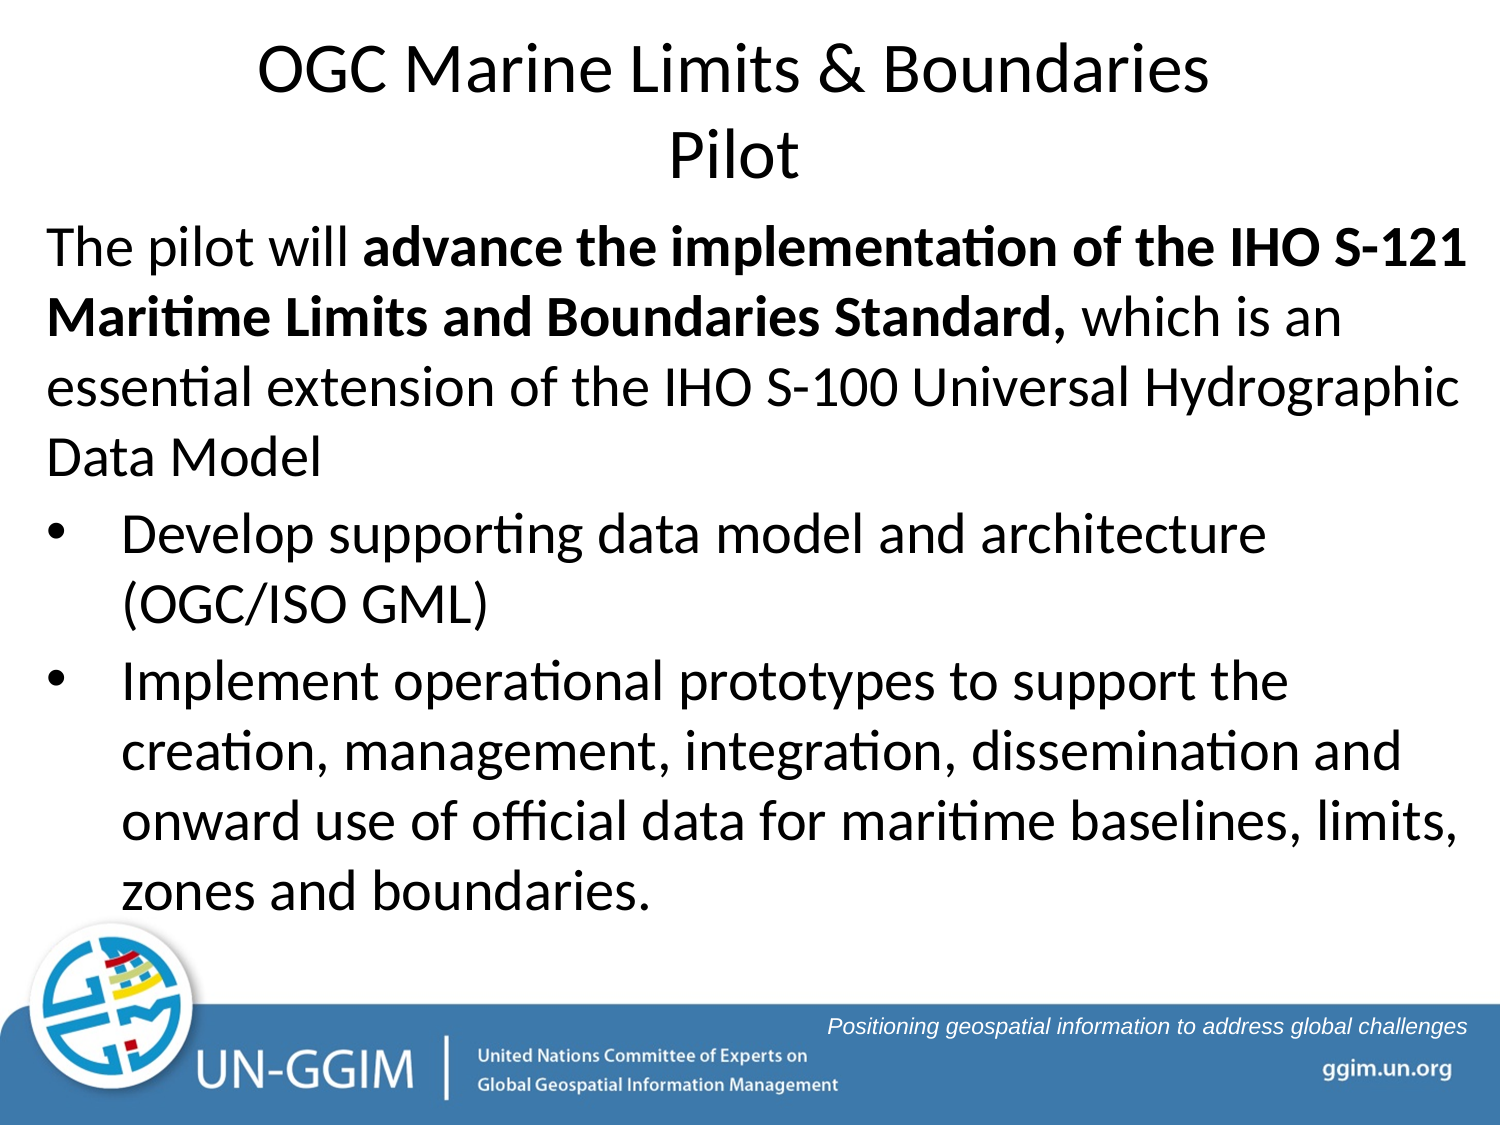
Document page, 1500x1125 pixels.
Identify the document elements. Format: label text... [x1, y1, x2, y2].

title OGC Marine Limits & Boundaries Pilot [59, 13, 1410, 200]
list The pilot will advance the implementation of the IHO S-121 Maritime Limits and Boundaries Standard, which is an essential extension of the IHO S-100 Universal Hydrographic Data Model Develop supporting data model and architecture (OGC/ISO GML) Implement operational prototypes to support the creation, management, integration, dissemination and onward use of official data for maritime baselines, limits, zones and boundaries. [31, 200, 1500, 974]
picture [0, 0, 1500, 1125]
